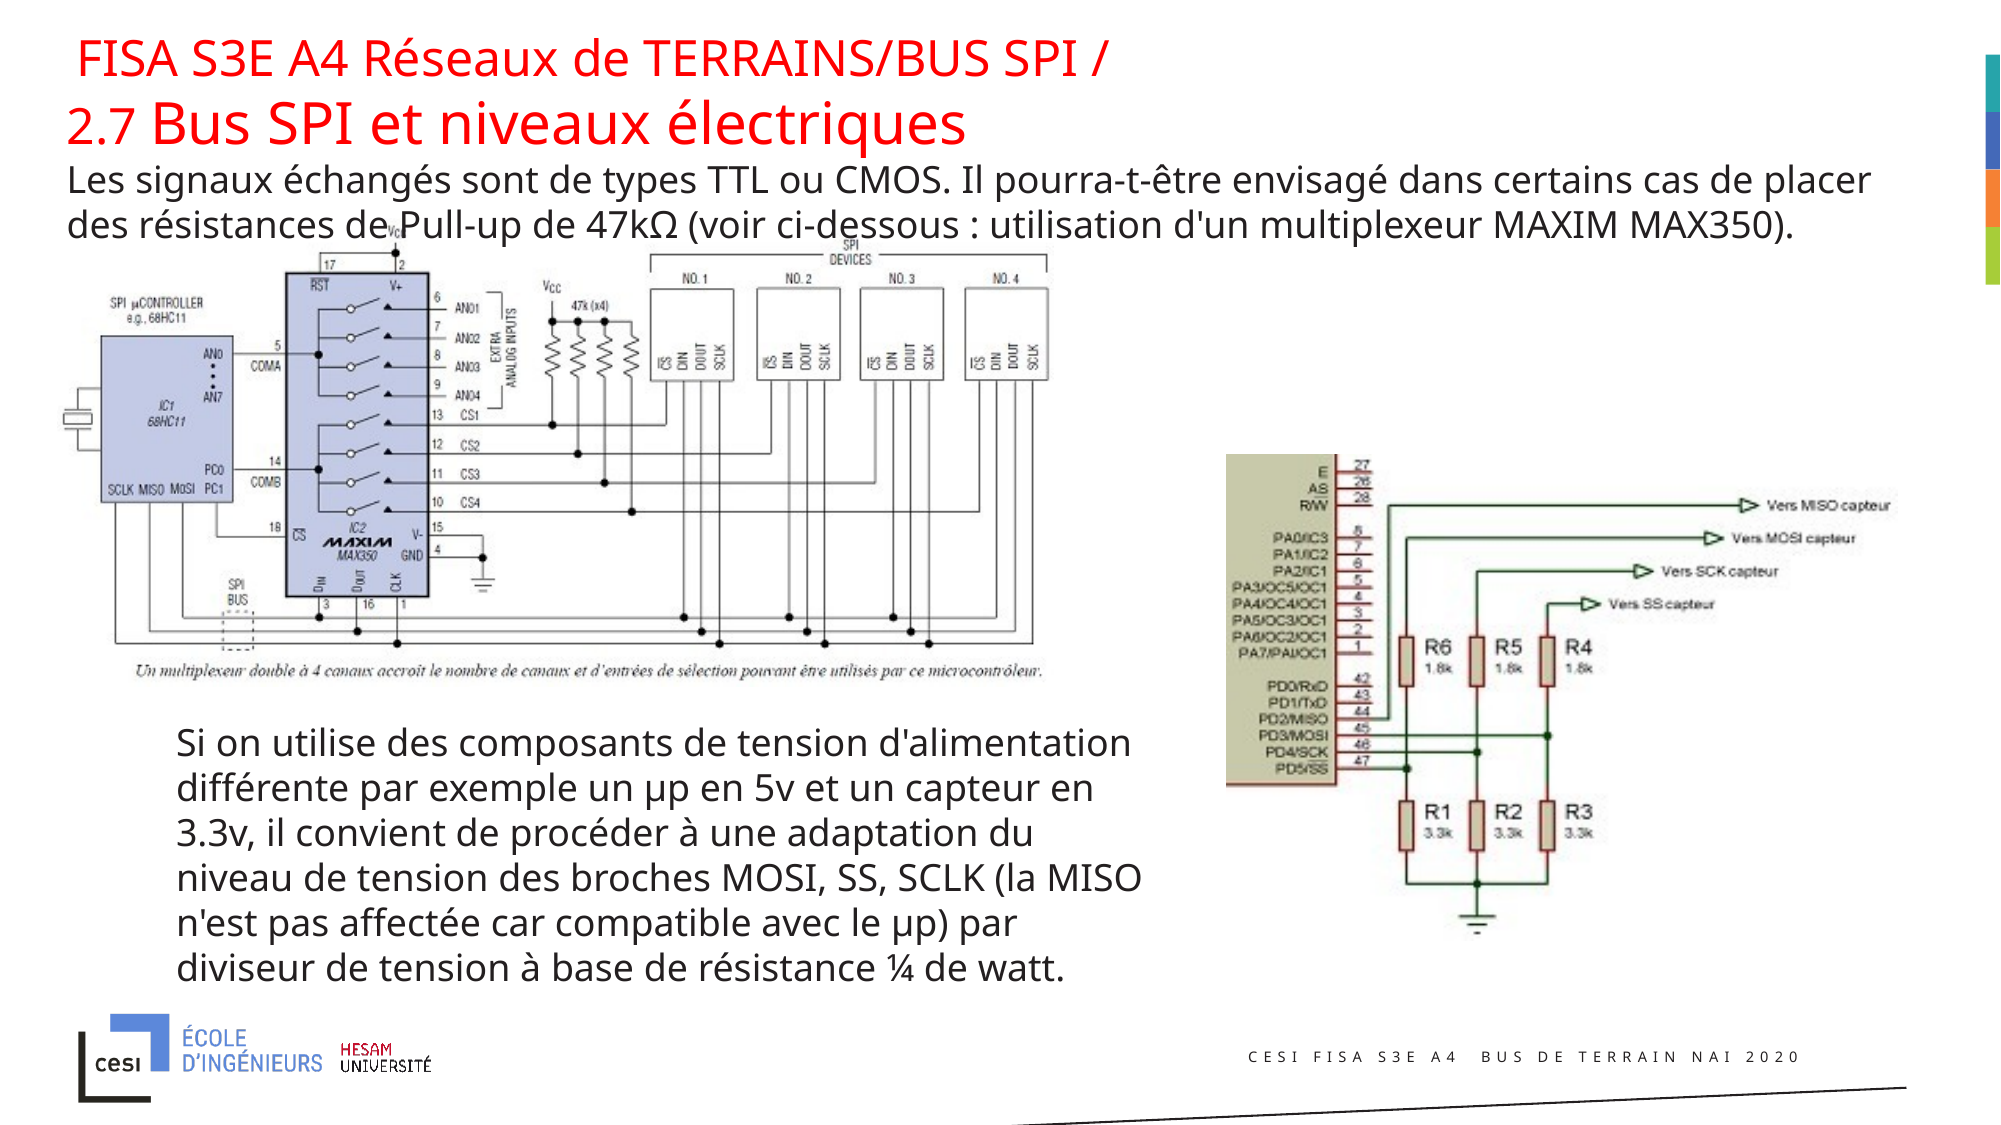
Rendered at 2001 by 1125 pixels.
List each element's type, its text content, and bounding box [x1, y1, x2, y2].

text_box FISA S3E A4 Réseaux de TERRAINS/BUS SPI / 2.7 Bus SPI et niveaux électriques Les signaux échangés sont de types TTL ou CMOS. Il pourra-t-être envisagé dans certains cas de placer des résistances de Pull-up de 47kΩ (voir ci-dessous : utilisation d'un multiplexeur MAXIM MAX350). [51, 19, 1907, 254]
text_box Si on utilise des composants de tension d'alimentation différente par exemple un μp en 5v et un capteur en 3.3v, il convient de procéder à une adaptation du niveau de tension des broches MOSI, SS, SCLK (la MISO n'est pas affectée car compatible avec le μp) par diviseur de tension à base de résistance ¼ de watt. [161, 712, 1162, 997]
picture [1226, 454, 1898, 941]
picture [12, 949, 433, 1125]
picture [57, 219, 1054, 687]
footer CESI FISA S3E A4 Bus de Terrain NAI 2020 [1041, 1027, 1814, 1088]
